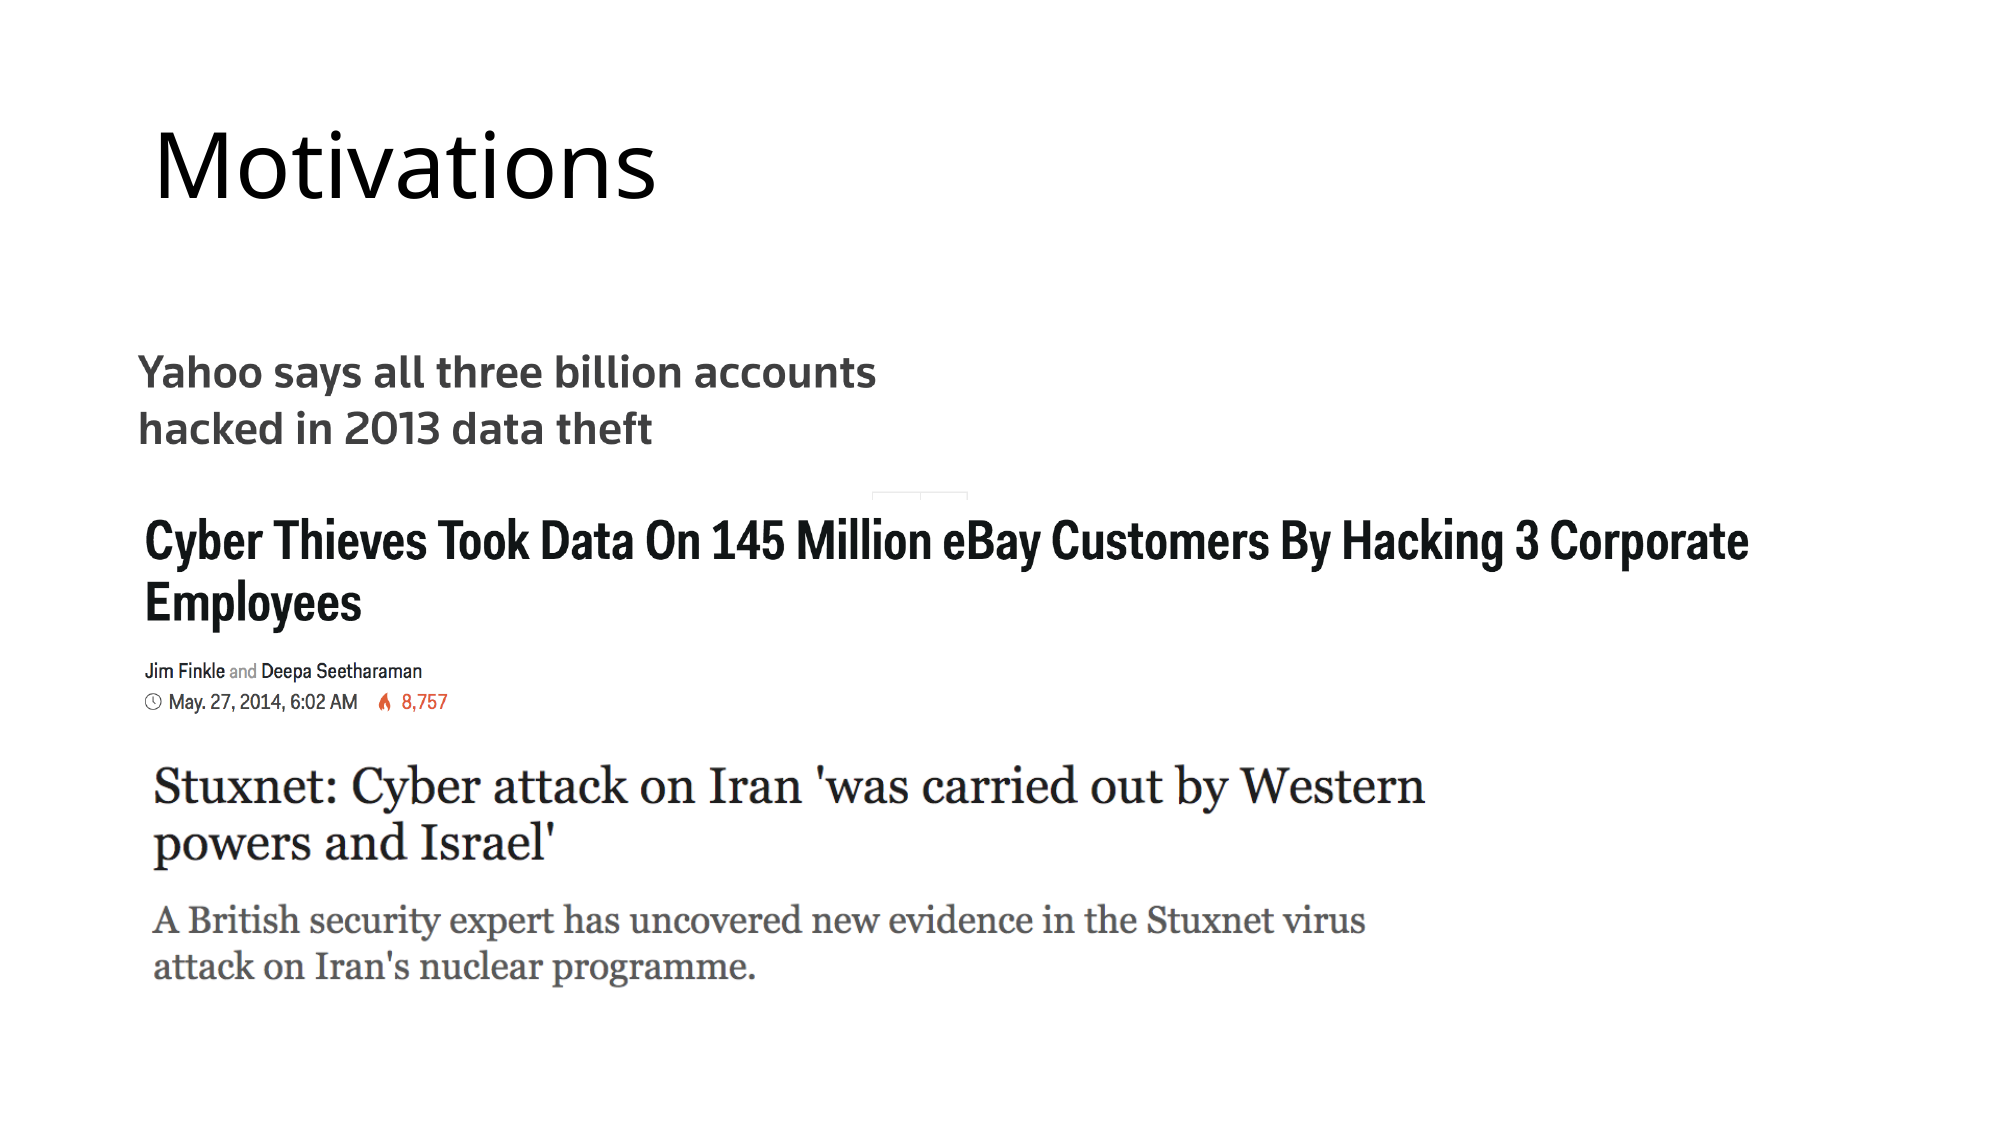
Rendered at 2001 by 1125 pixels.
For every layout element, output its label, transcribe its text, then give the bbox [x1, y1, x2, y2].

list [111, 329, 1004, 737]
picture [122, 500, 1768, 728]
title Motivations [137, 59, 1863, 278]
picture [122, 736, 1448, 998]
